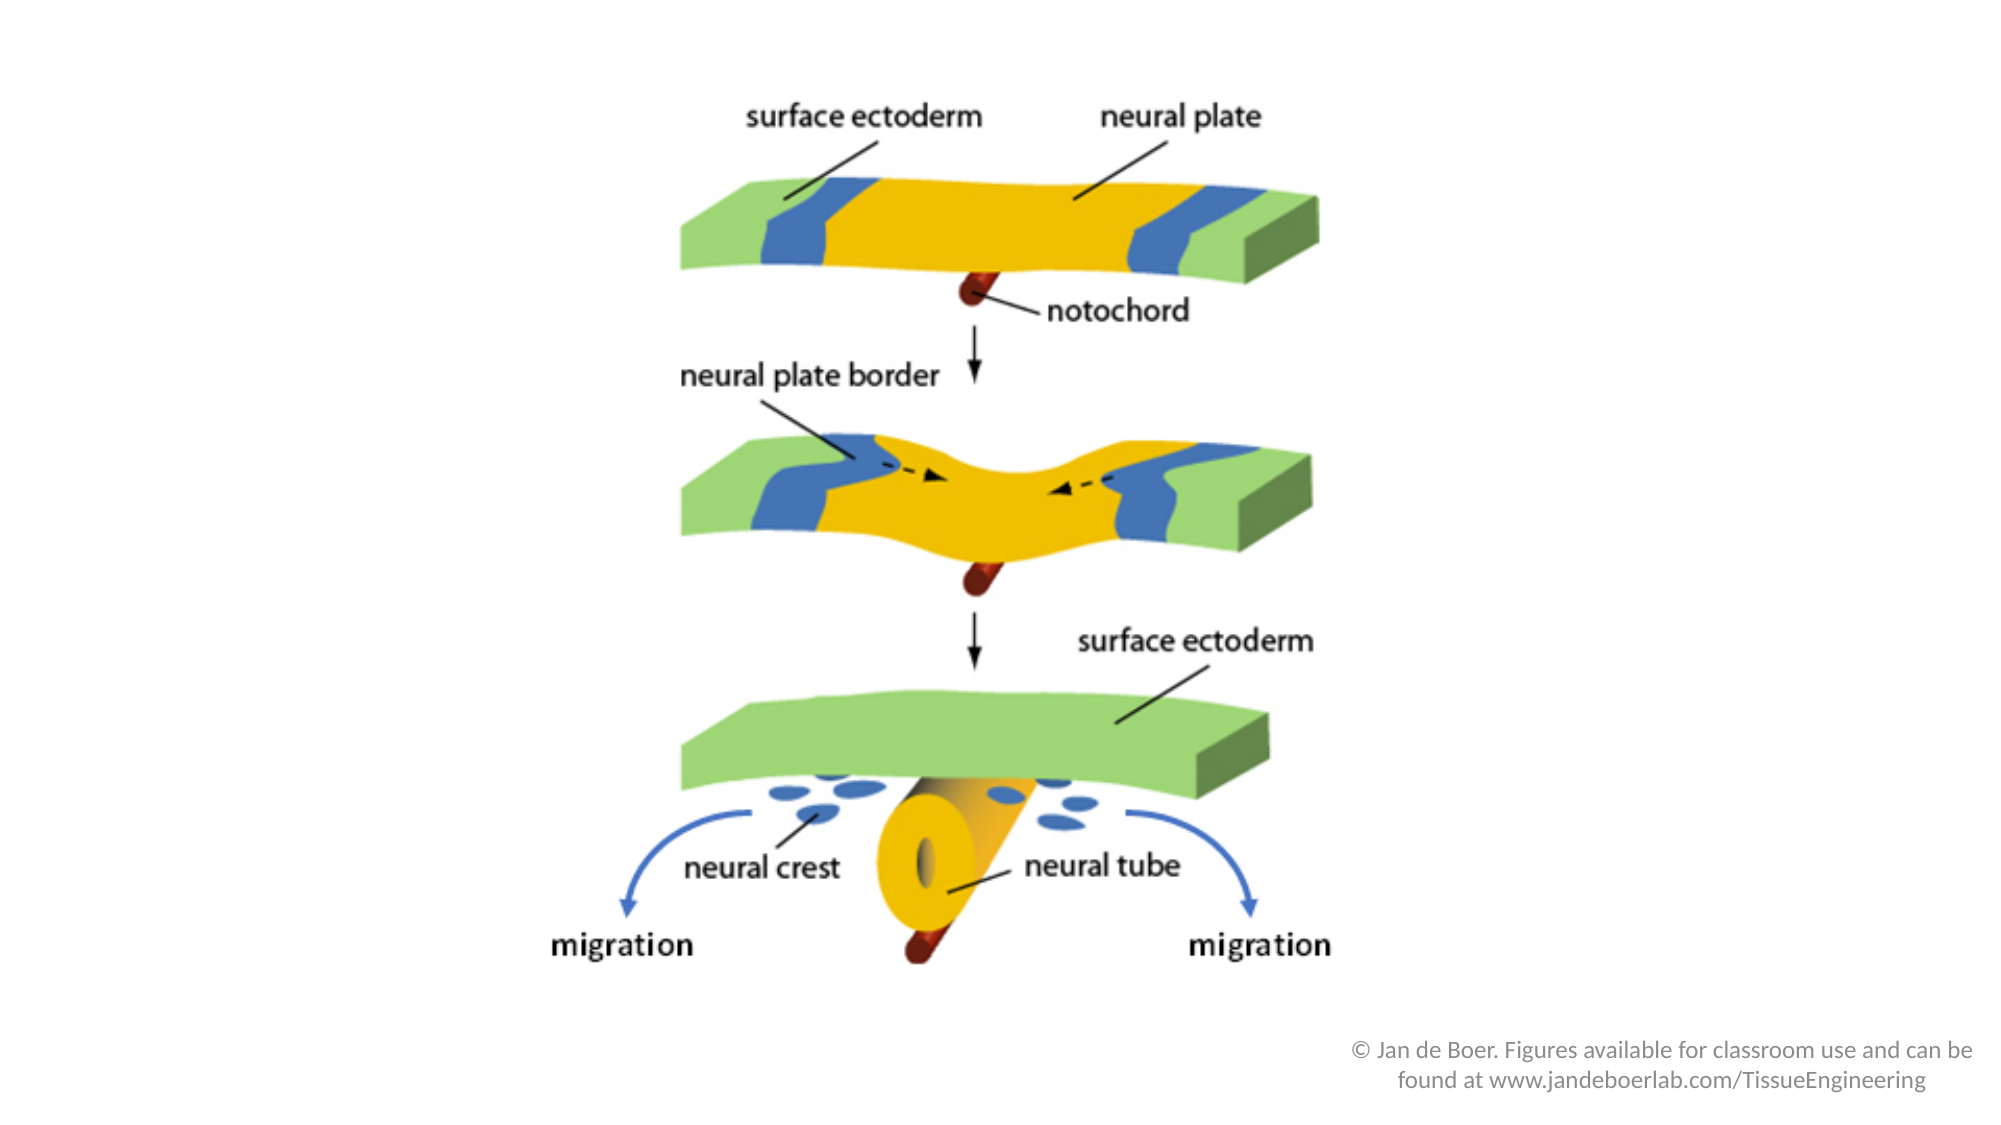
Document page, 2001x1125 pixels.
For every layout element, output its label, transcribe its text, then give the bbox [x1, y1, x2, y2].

footer © Jan de Boer. Figures available for classroom use and can be found at www.jandeboerlab.com/TissueEngineering [1325, 1033, 2000, 1094]
picture [530, 99, 1470, 1025]
